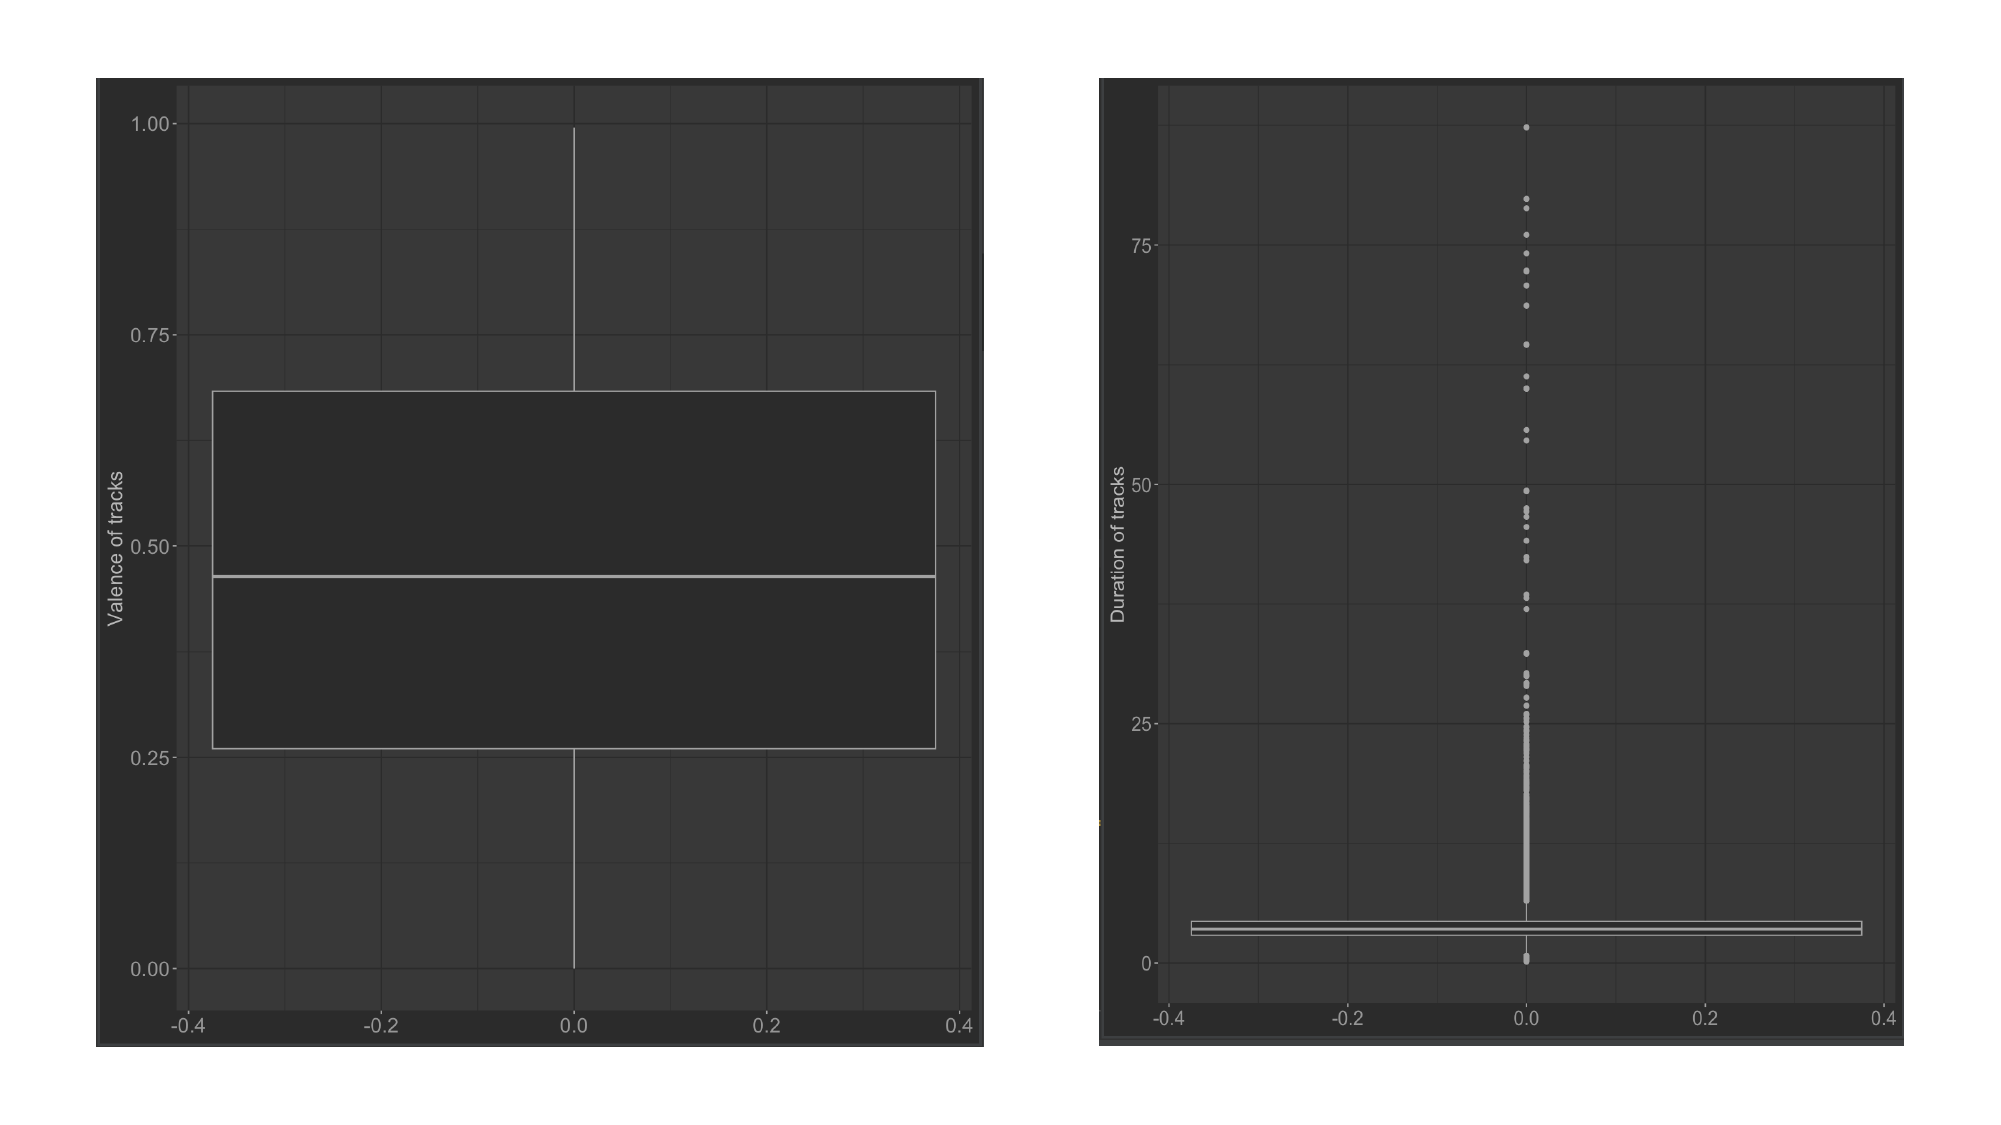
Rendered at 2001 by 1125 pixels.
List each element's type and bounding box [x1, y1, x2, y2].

picture [1099, 77, 1904, 1046]
picture [96, 78, 984, 1047]
